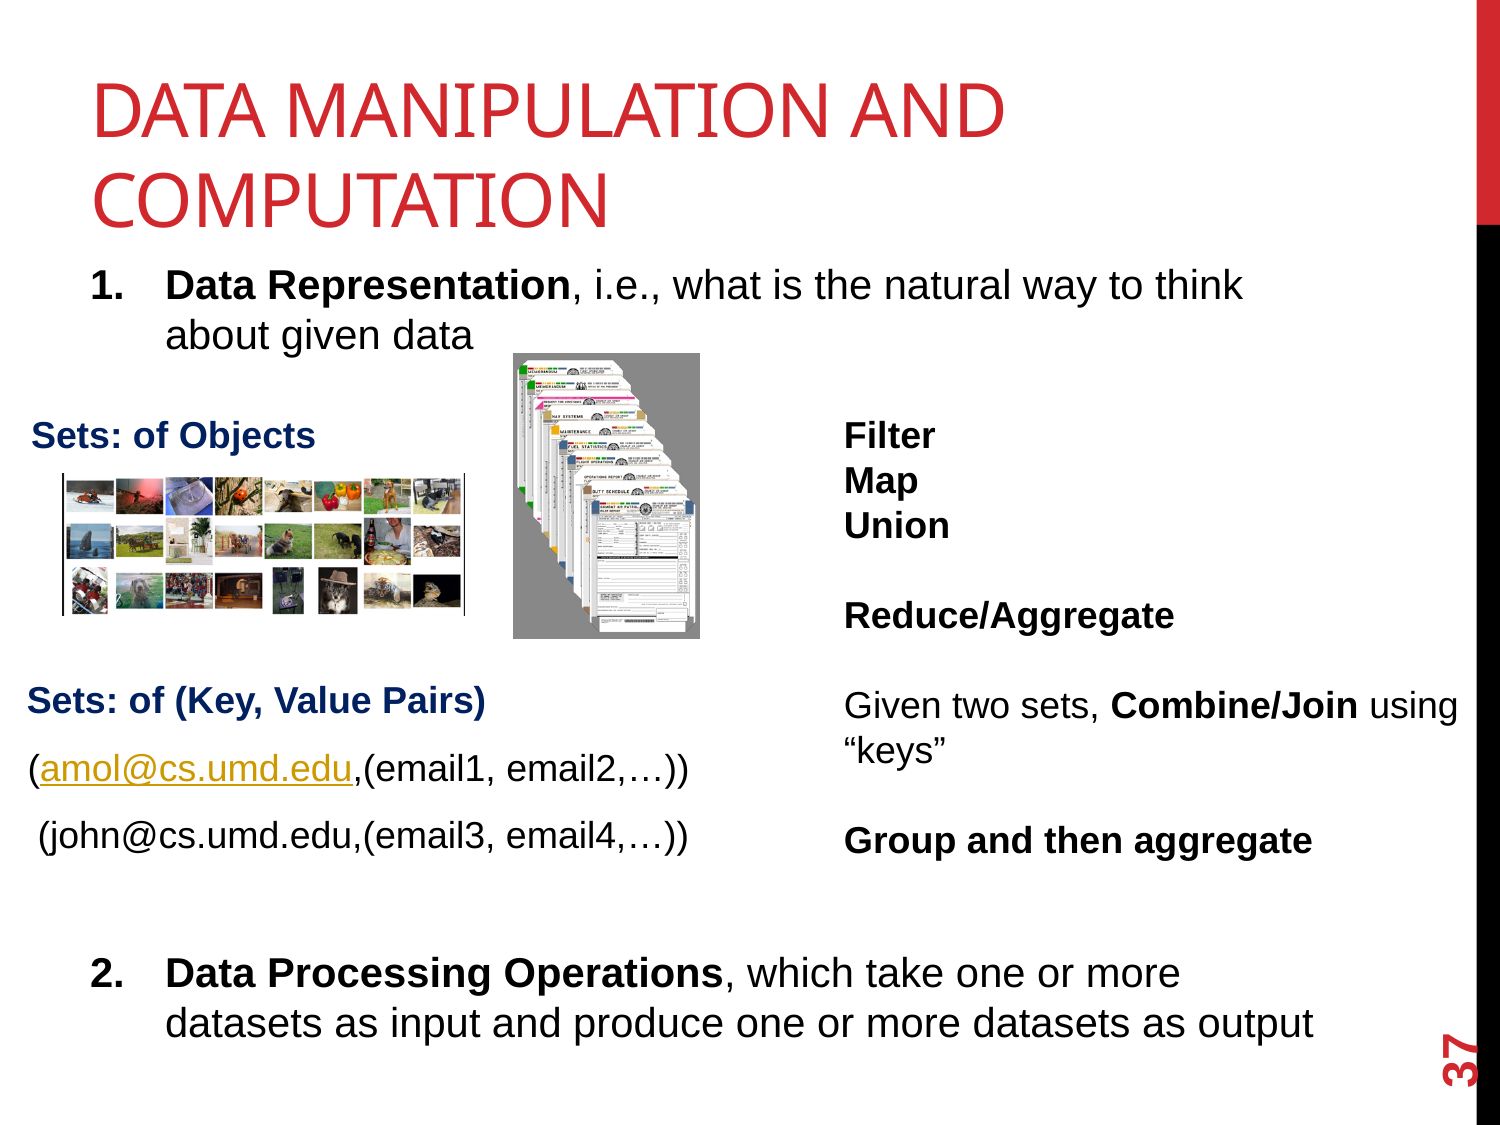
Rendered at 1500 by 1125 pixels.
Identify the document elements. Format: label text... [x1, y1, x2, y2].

text_box (amol@cs.umd.edu,(email1, email2,…)) [12, 736, 705, 797]
text_box (john@cs.umd.edu,(email3, email4,…)) [22, 804, 704, 864]
text_box [0, 0, 689, 707]
picture [512, 352, 701, 640]
title Data Manipulation and Computation [689, 25, 1269, 250]
picture [62, 473, 465, 617]
slide_number 37 [1427, 887, 1488, 1104]
text_box Filter Map Union Reduce/Aggregate Given two sets, Combine/Join using “keys” Group and then aggregate [829, 403, 1499, 869]
list Data Representation, i.e., what is the natural way to think about given data Data Processing Operations, which take one or more datasets as input and produce one or more datasets as output [75, 250, 1363, 1104]
text_box Sets: of (Key, Value Pairs) [12, 707, 502, 729]
